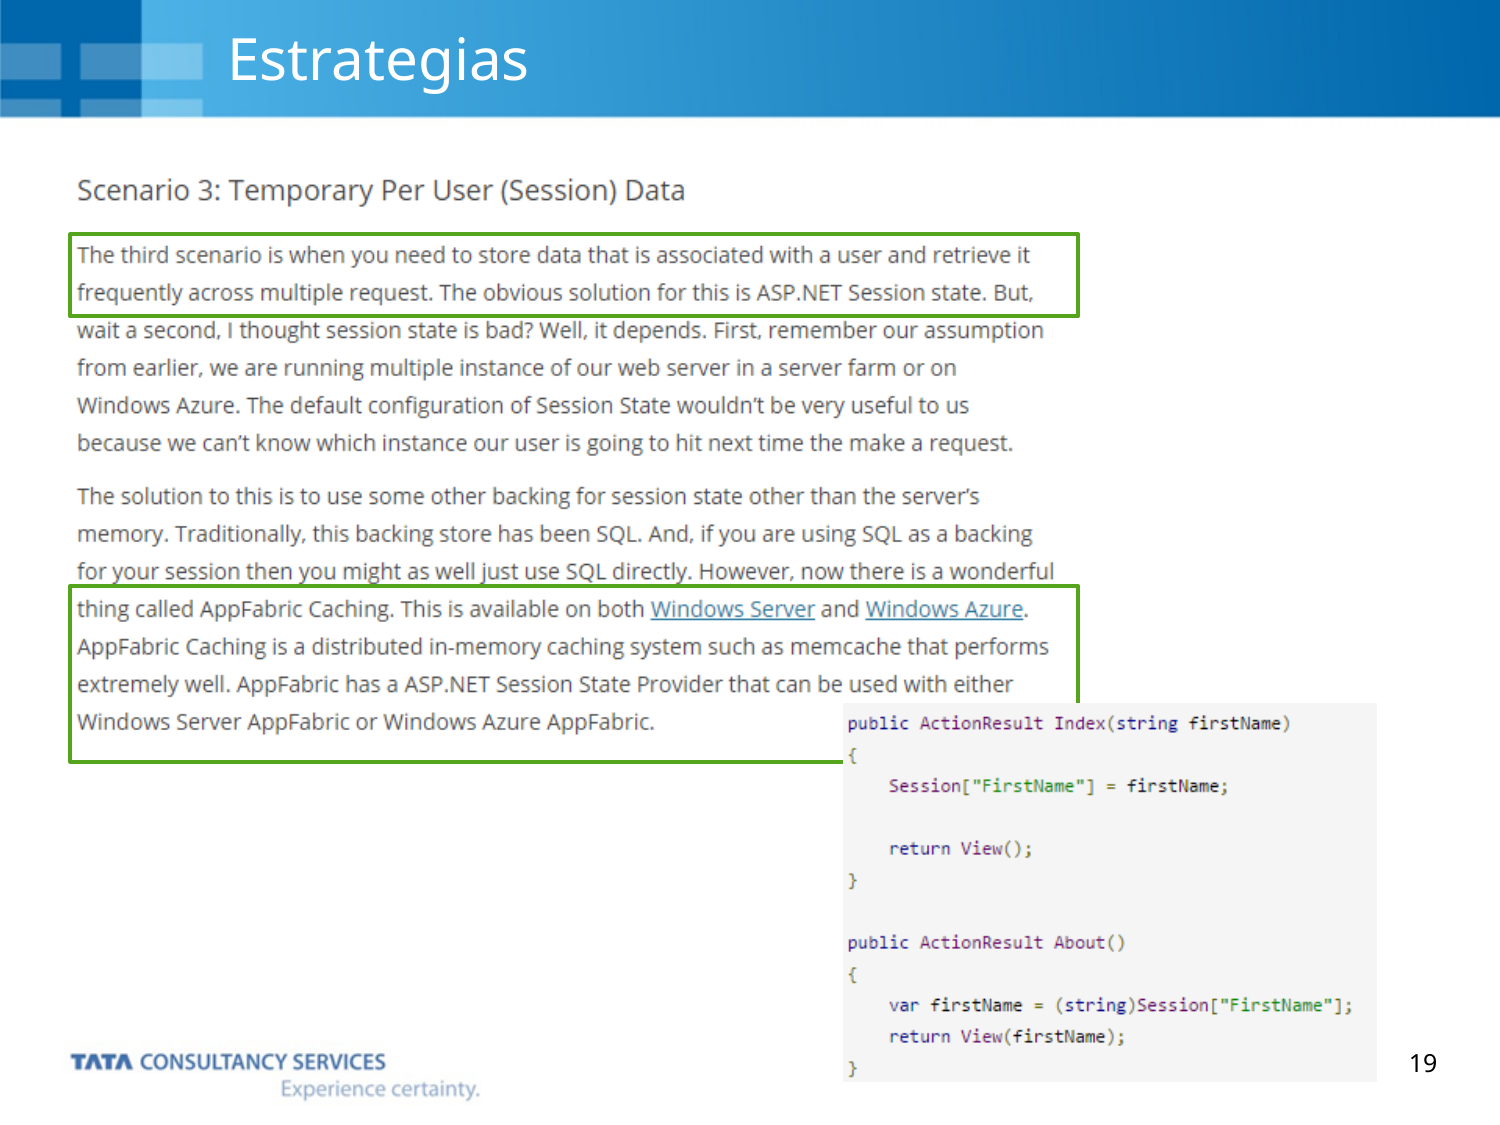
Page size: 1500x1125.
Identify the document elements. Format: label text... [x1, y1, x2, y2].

title Estrategias [212, 16, 1500, 98]
text_box [68, 760, 838, 764]
picture [0, 0, 1500, 1124]
